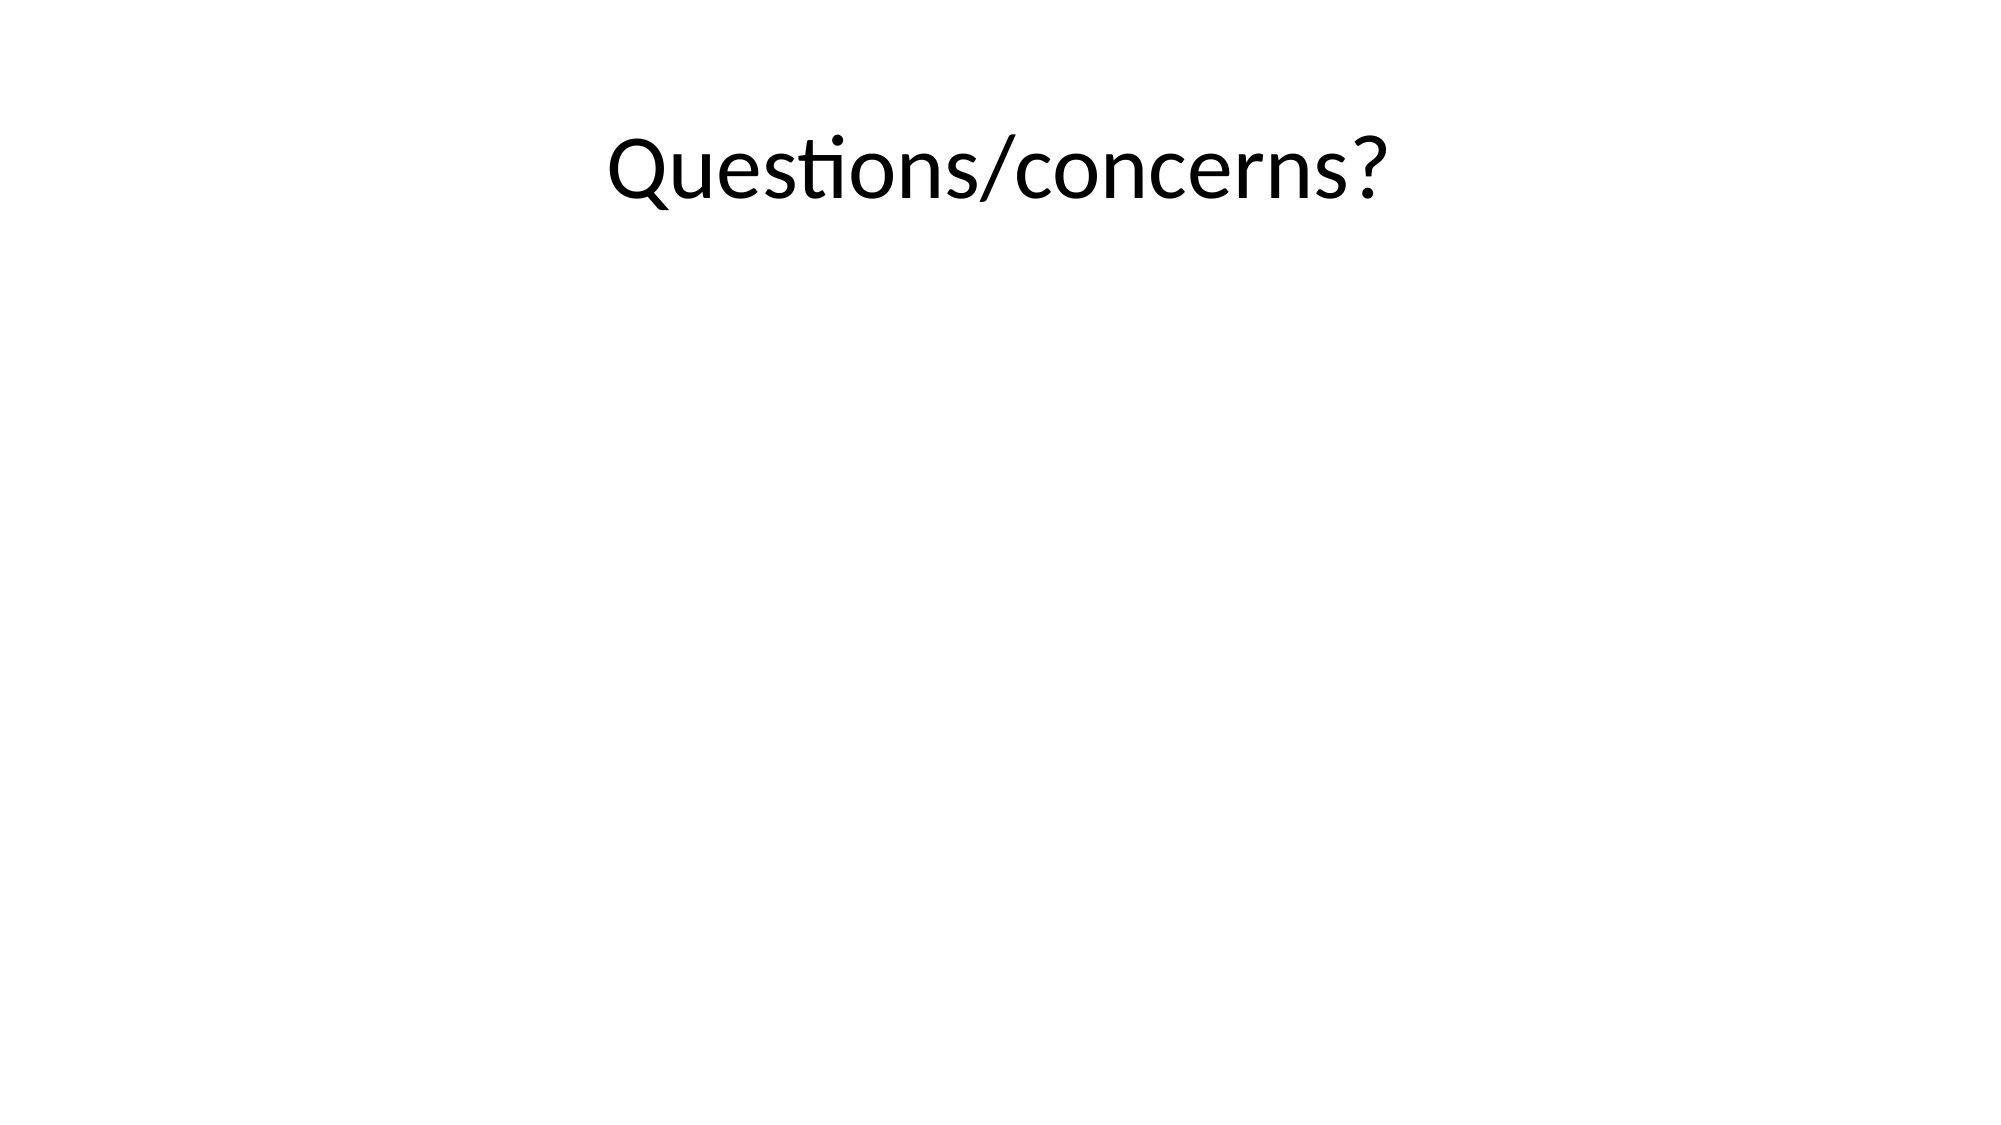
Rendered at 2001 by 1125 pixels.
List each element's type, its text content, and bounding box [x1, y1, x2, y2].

title Questions/concerns? [137, 59, 1863, 278]
